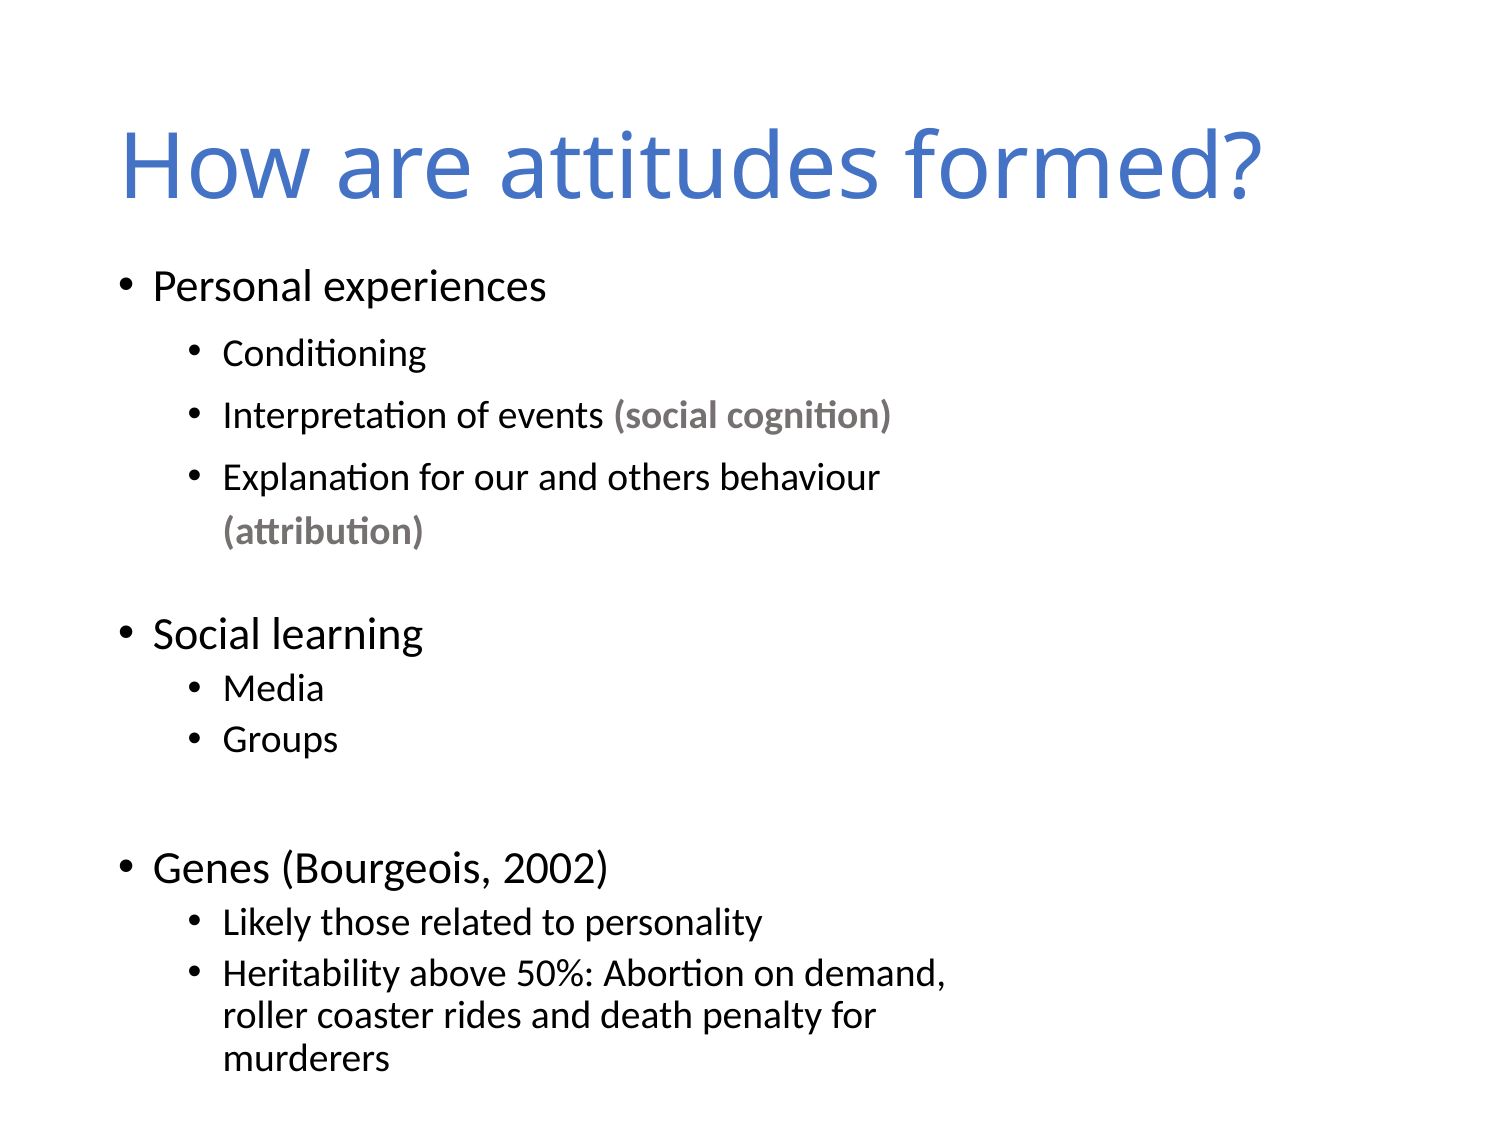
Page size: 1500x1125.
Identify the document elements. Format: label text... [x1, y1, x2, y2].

title How are attitudes formed? [103, 59, 1397, 278]
list Personal experiences Conditioning Interpretation of events (social cognition) Explanation for our and others behaviour (attribution) Social learning Media Groups Genes (Bourgeois, 2002) Likely those related to personality Heritability above 50%: Abortion on demand, roller coaster rides and death penalty for murderers [103, 254, 992, 1095]
